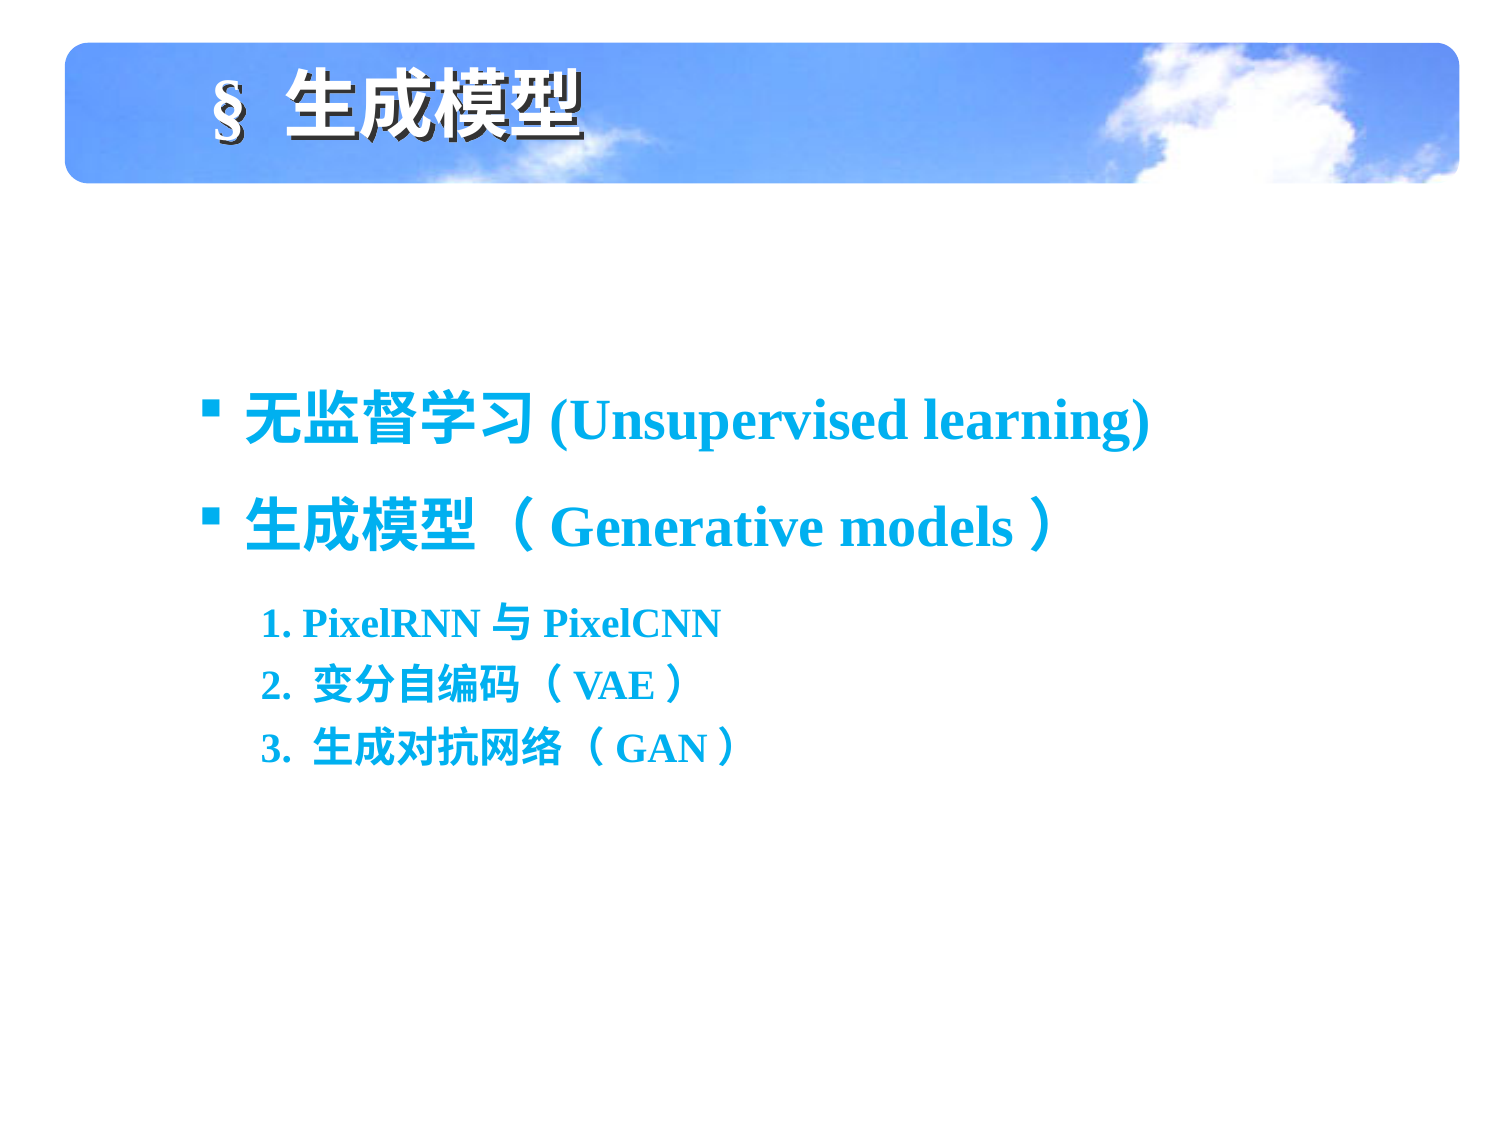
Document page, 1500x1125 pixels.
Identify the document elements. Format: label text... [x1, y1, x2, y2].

text_box 无监督学习(Unsupervised learning) 生成模型（Generative models） 1. PixelRNN与PixelCNN 2. 变分自编码（VAE） 3. 生成对抗网络（GAN） [182, 373, 1199, 969]
picture [64, 42, 1460, 184]
title § 生成模型 [194, 42, 1408, 161]
